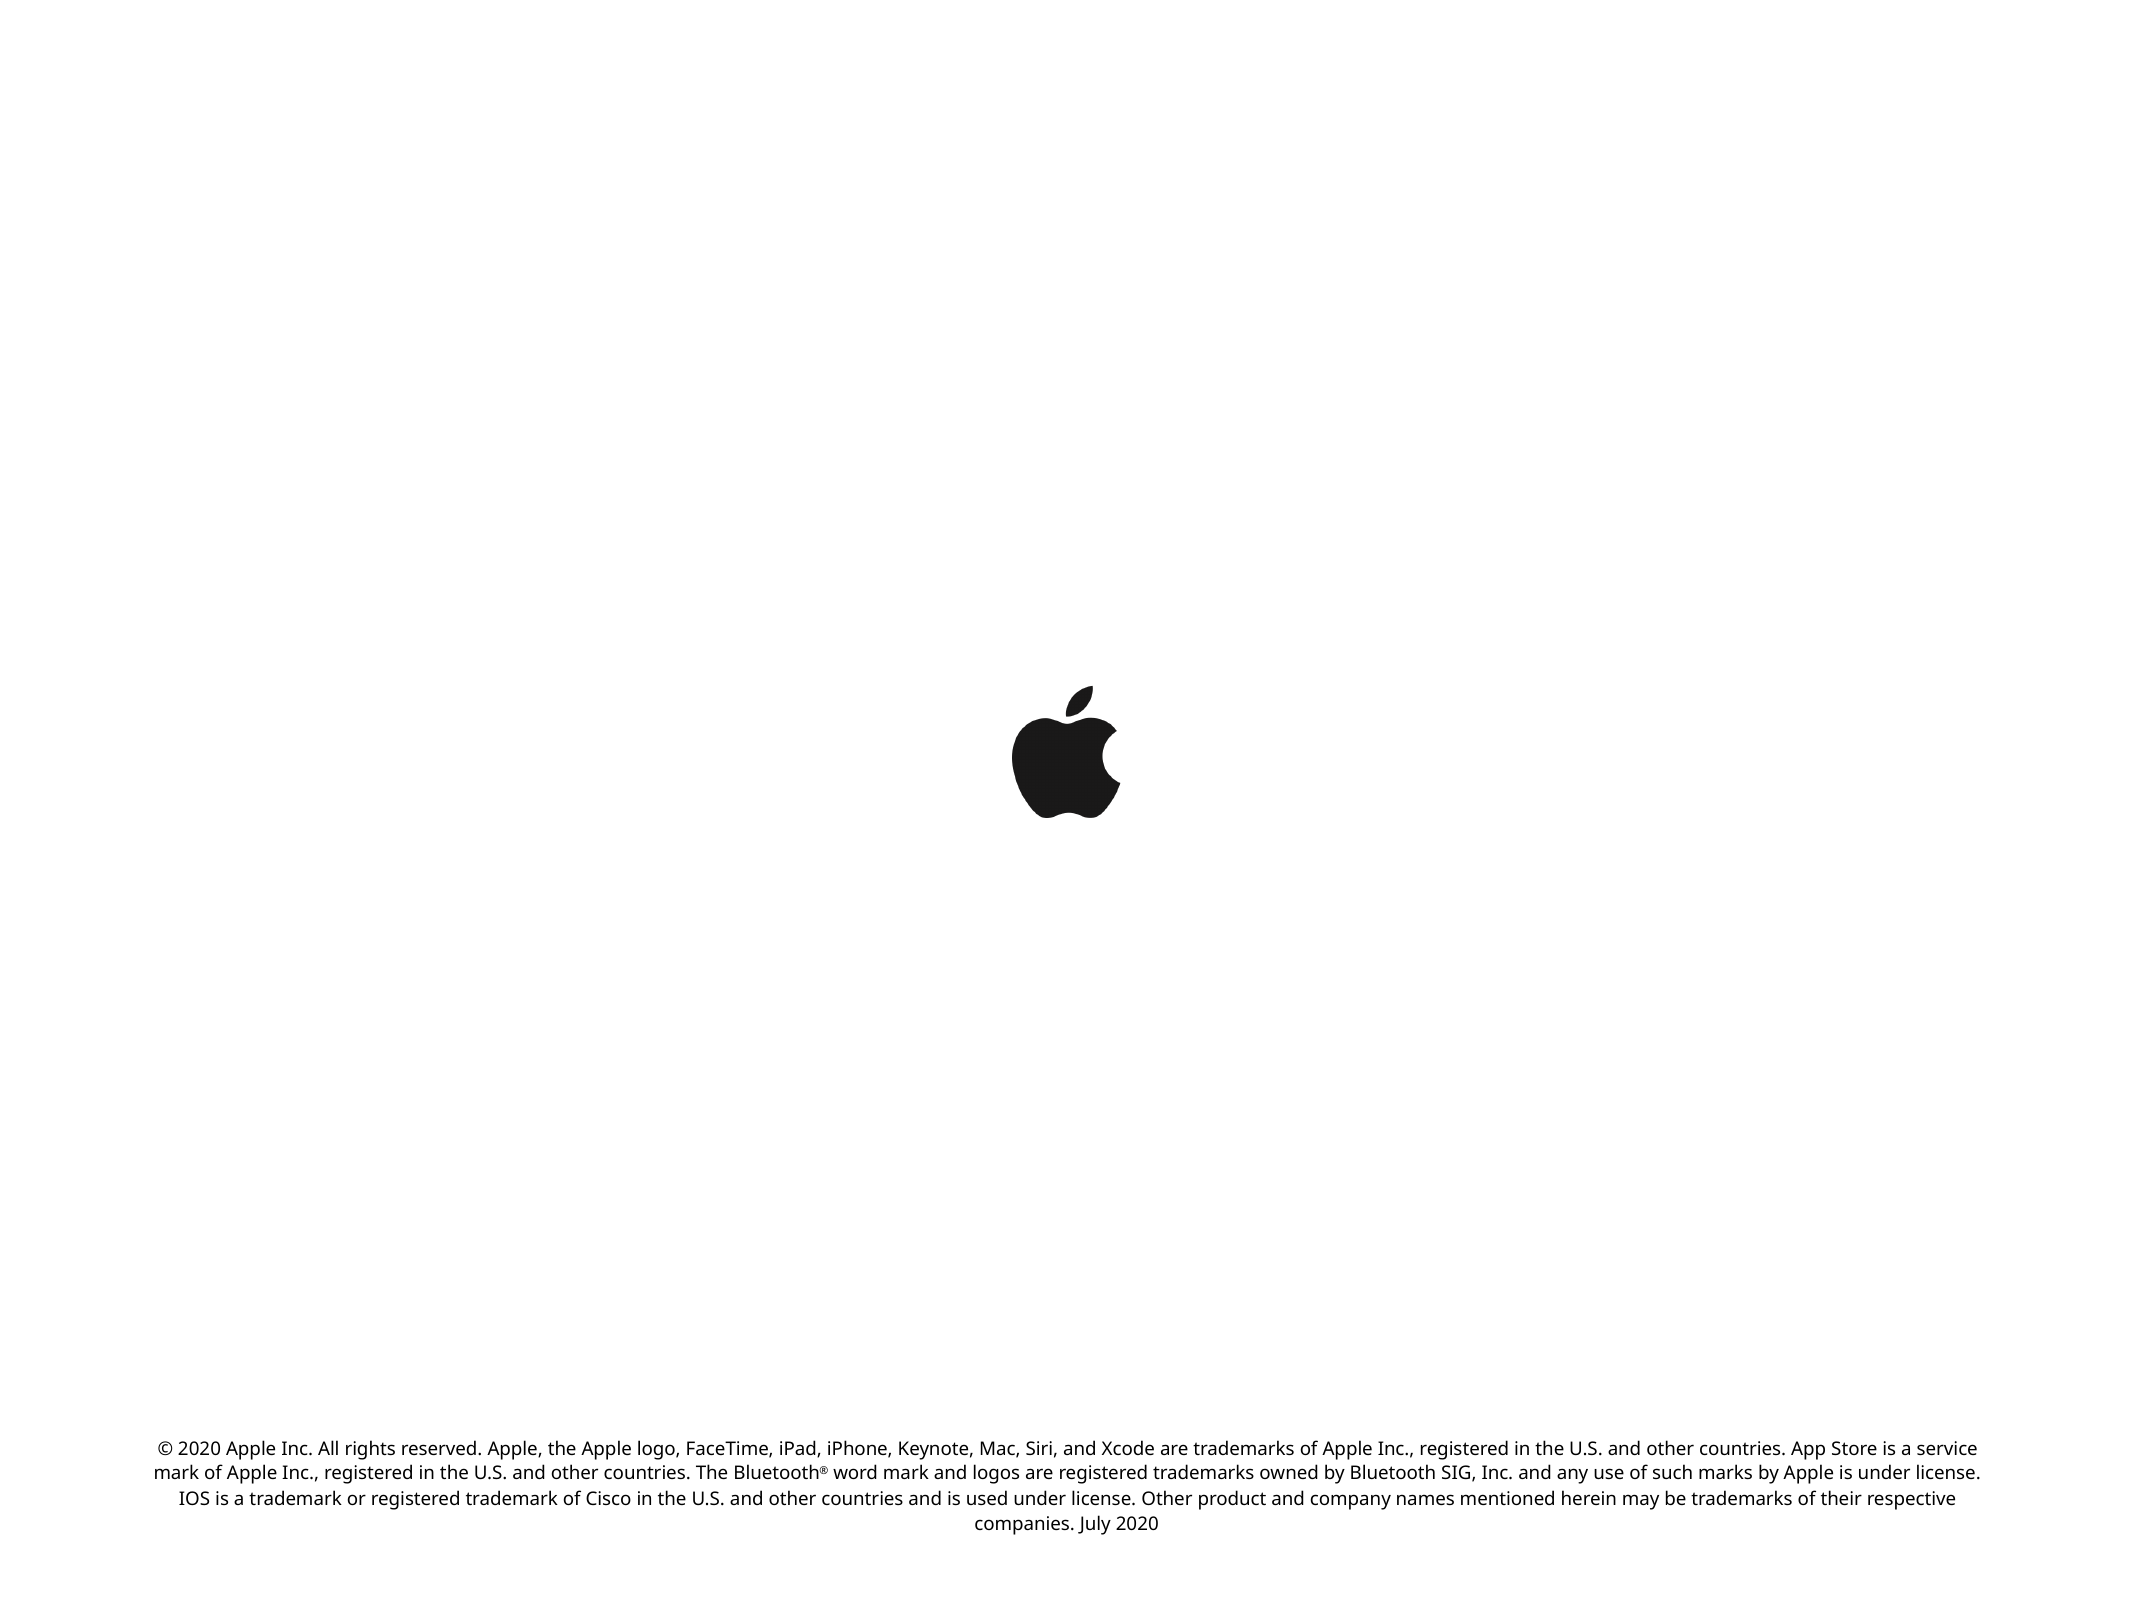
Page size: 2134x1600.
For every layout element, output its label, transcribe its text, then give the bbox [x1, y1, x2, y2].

text_box © 2020 Apple Inc. All rights reserved. Apple, the Apple logo, FaceTime, iPad, iPhone, Keynote, Mac, Siri, and Xcode are trademarks of Apple Inc., registered in the U.S. and other countries. App Store is a service mark of Apple Inc., registered in the U.S. and other countries. The Bluetooth® word mark and logos are registered trademarks owned by Bluetooth SIG, Inc. and any use of such marks by Apple is under license. IOS is a trademark or registered trademark of Cisco in the U.S. and other countries and is used under license. Other product and company names mentioned herein may be trademarks of their respective companies. July 2020 [130, 1425, 2003, 1542]
picture [1012, 685, 1121, 819]
